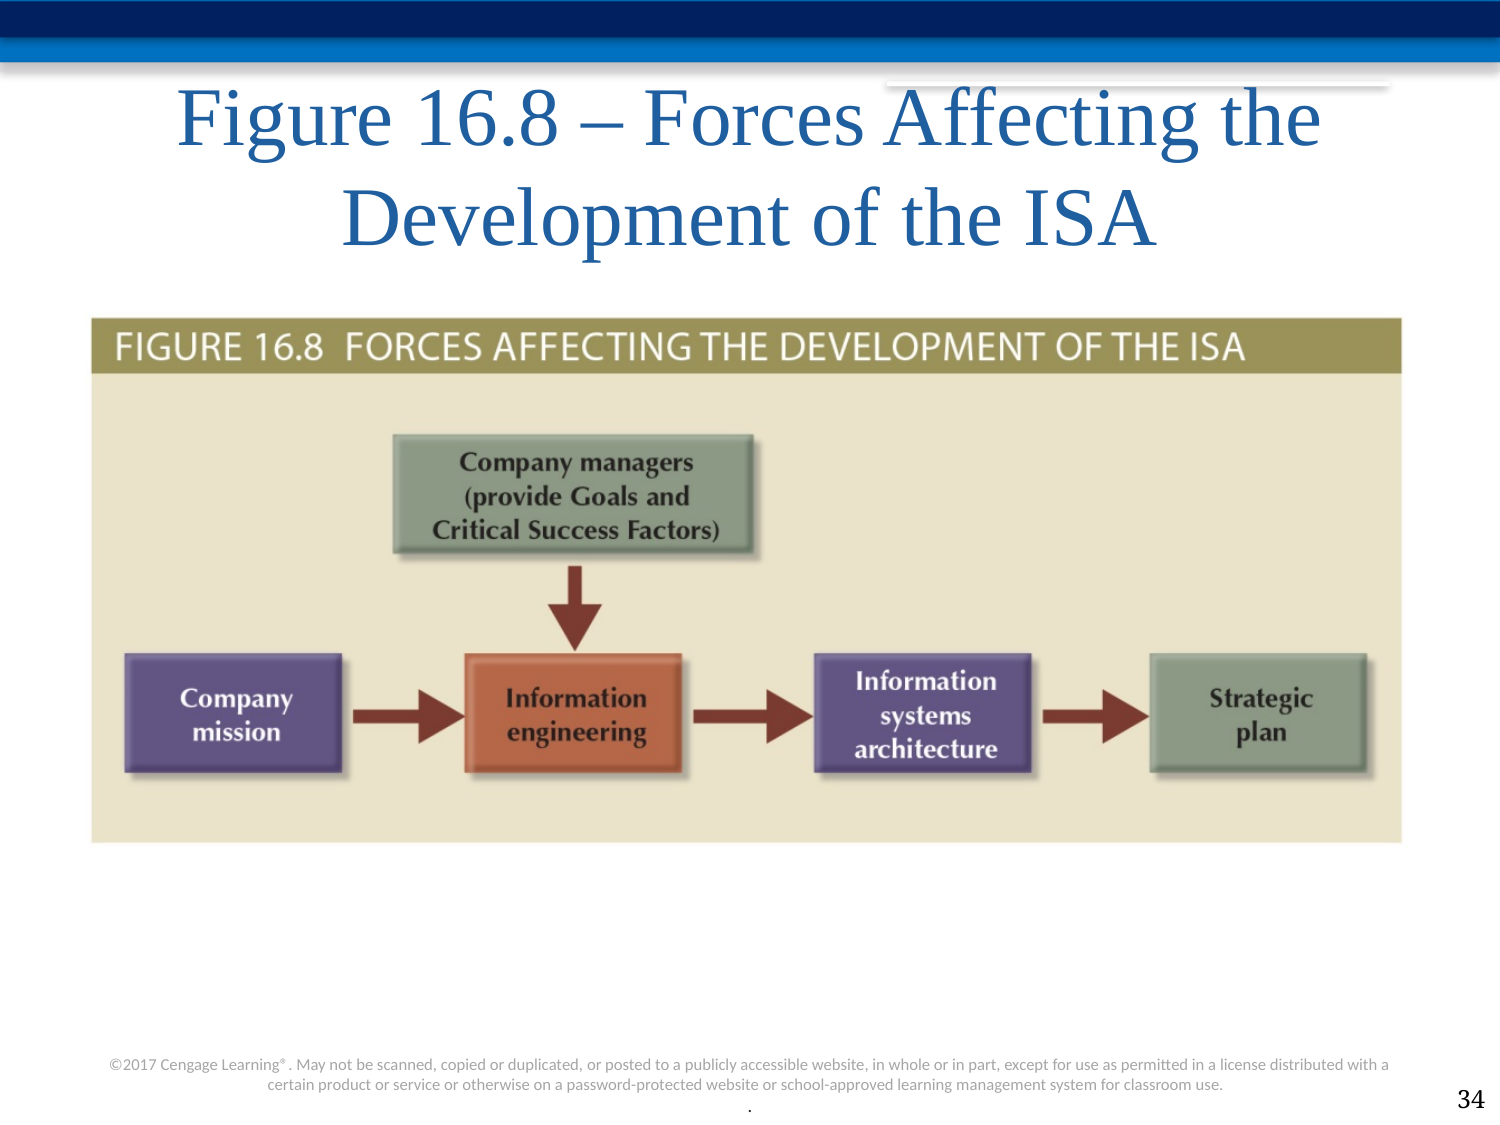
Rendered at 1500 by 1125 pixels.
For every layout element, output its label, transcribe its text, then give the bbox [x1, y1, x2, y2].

title Figure 16.8 – Forces Affecting the Development of the ISA [75, 75, 1425, 250]
picture [85, 312, 1410, 851]
slide_number 34 [1425, 1074, 1500, 1125]
